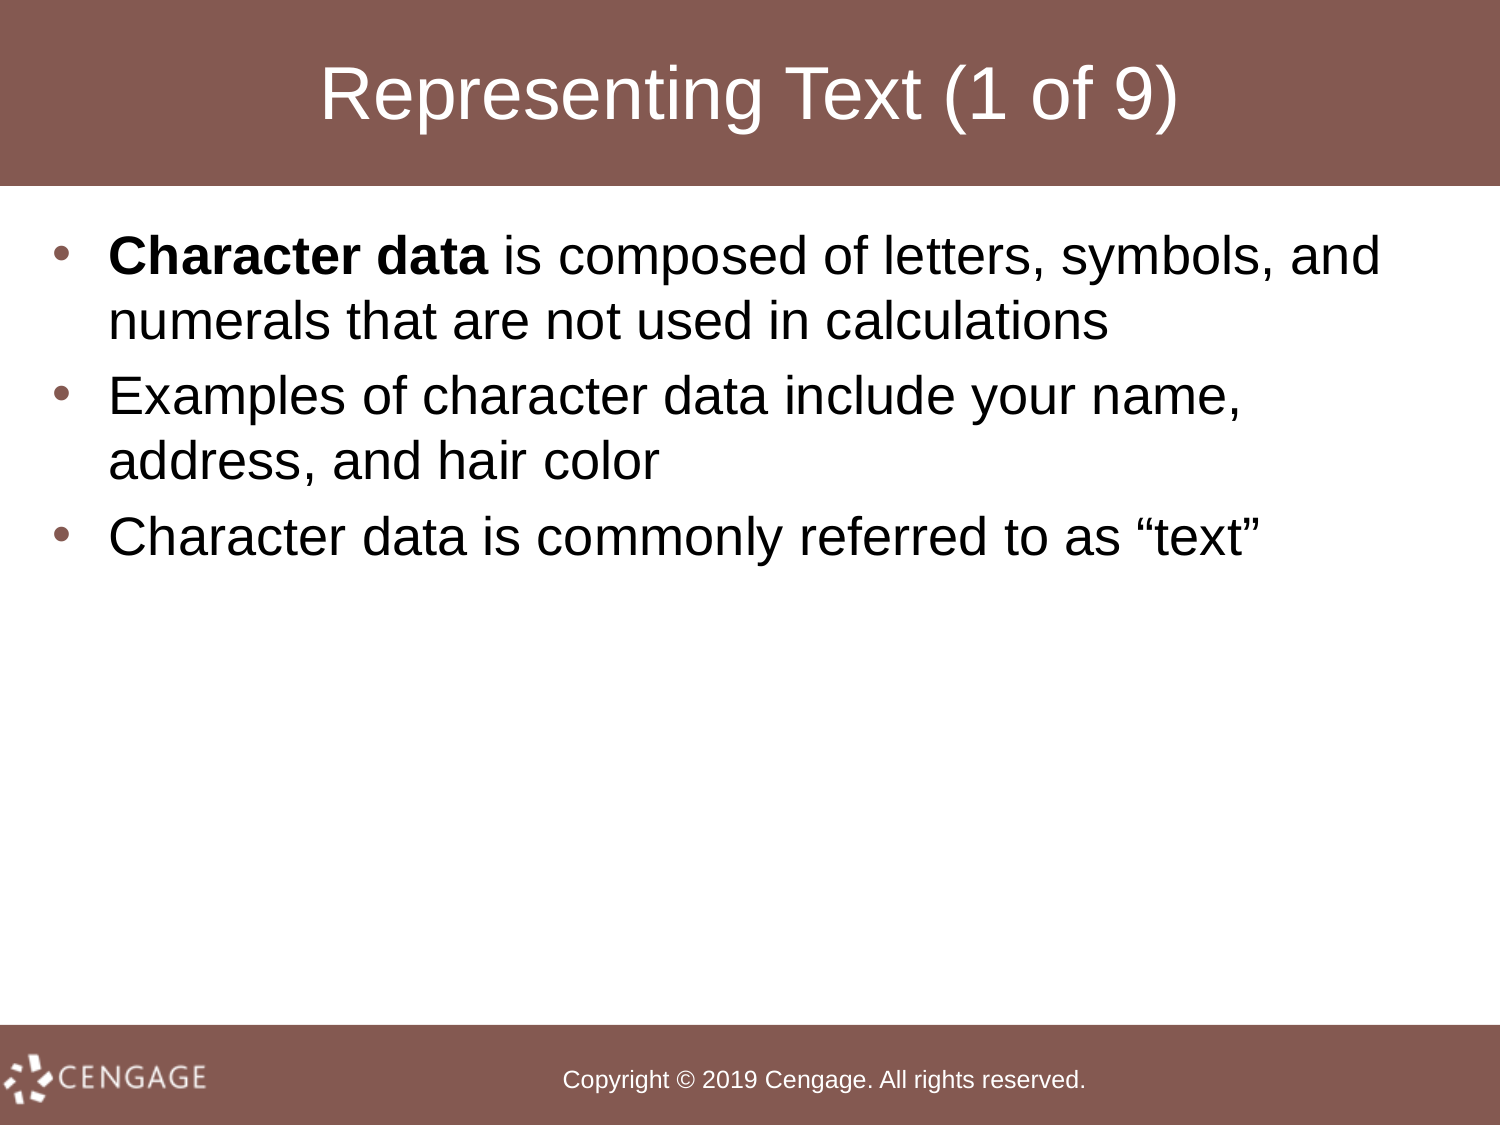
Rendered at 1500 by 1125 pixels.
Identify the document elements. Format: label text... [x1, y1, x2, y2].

list Character data is composed of letters, symbols, and numerals that are not used in calculations Examples of character data include your name, address, and hair color Character data is commonly referred to as “text” [37, 212, 1475, 1005]
picture [0, 1051, 211, 1106]
title Representing Text (1 of 9) [75, 4, 1425, 175]
